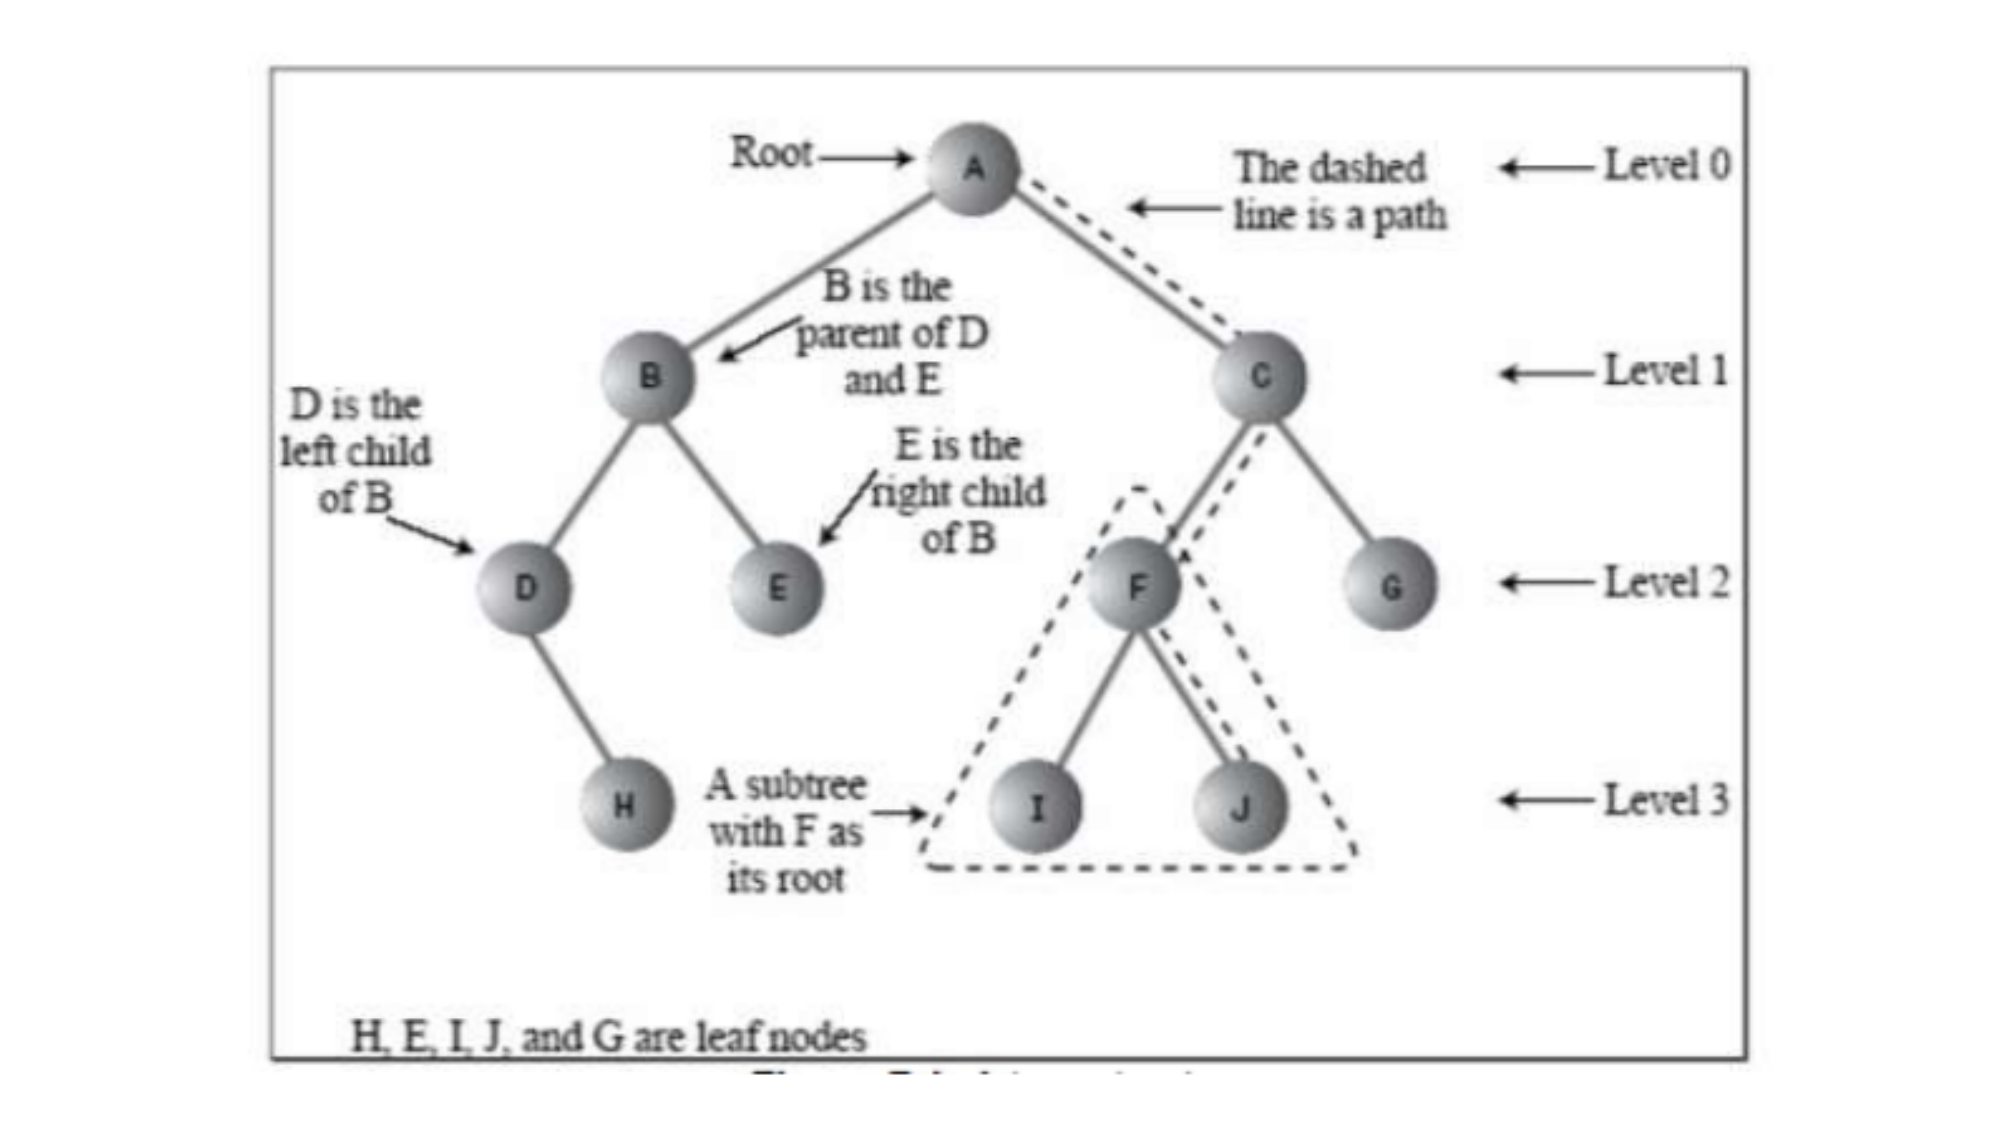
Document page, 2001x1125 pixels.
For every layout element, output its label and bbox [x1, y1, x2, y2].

list [246, 48, 1775, 1090]
